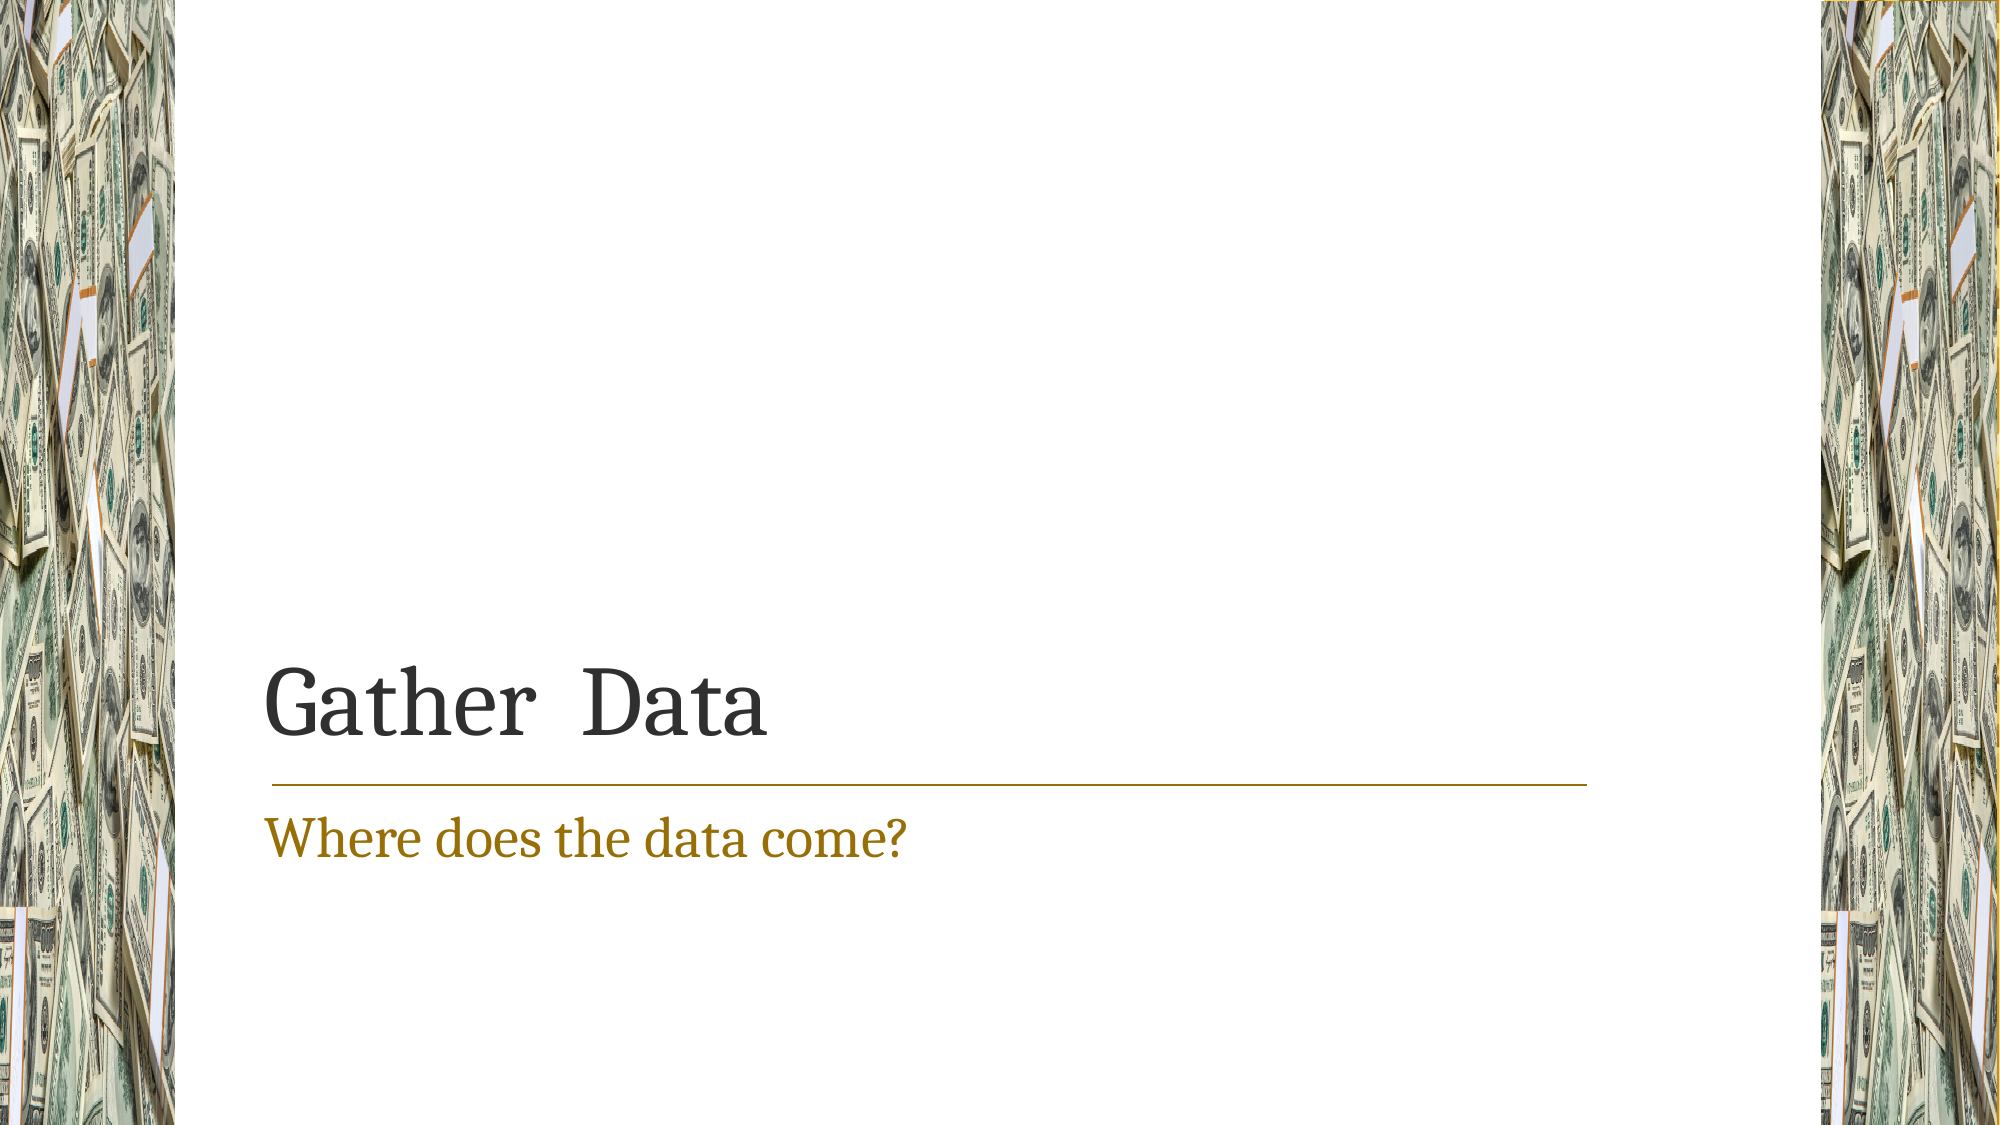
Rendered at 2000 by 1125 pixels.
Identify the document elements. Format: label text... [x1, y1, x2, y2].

list Where does the data come? [249, 800, 1600, 1012]
picture [0, 0, 175, 1125]
picture [1821, 0, 2000, 1125]
title Gather Data [249, 366, 1600, 763]
